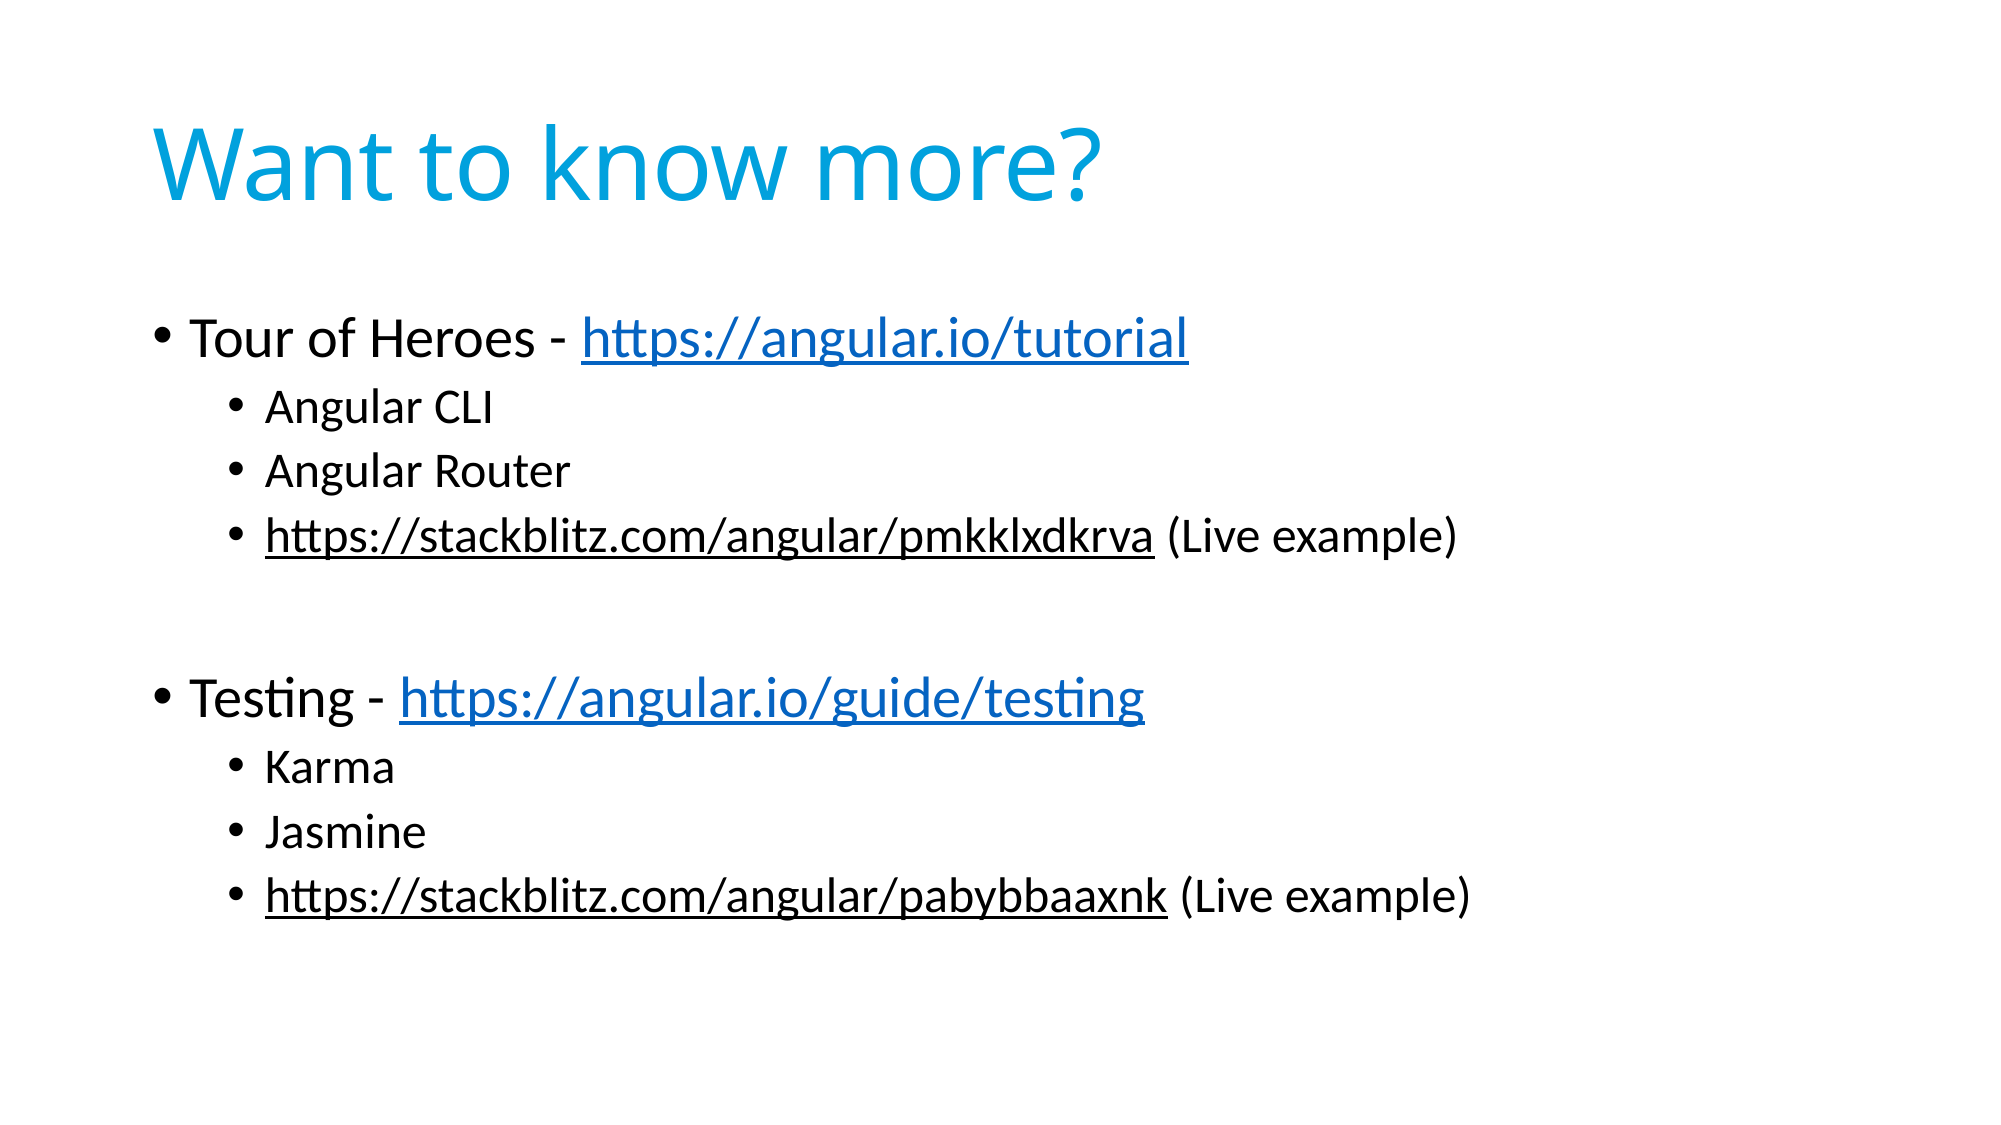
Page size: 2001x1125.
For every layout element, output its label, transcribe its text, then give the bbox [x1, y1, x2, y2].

list Tour of Heroes - https://angular.io/tutorial Angular CLI Angular Router https://stackblitz.com/angular/pmkklxdkrva (Live example) Testing - https://angular.io/guide/testing Karma Jasmine https://stackblitz.com/angular/pabybbaaxnk (Live example) [137, 299, 1863, 1014]
title Want to know more? [137, 59, 1863, 278]
